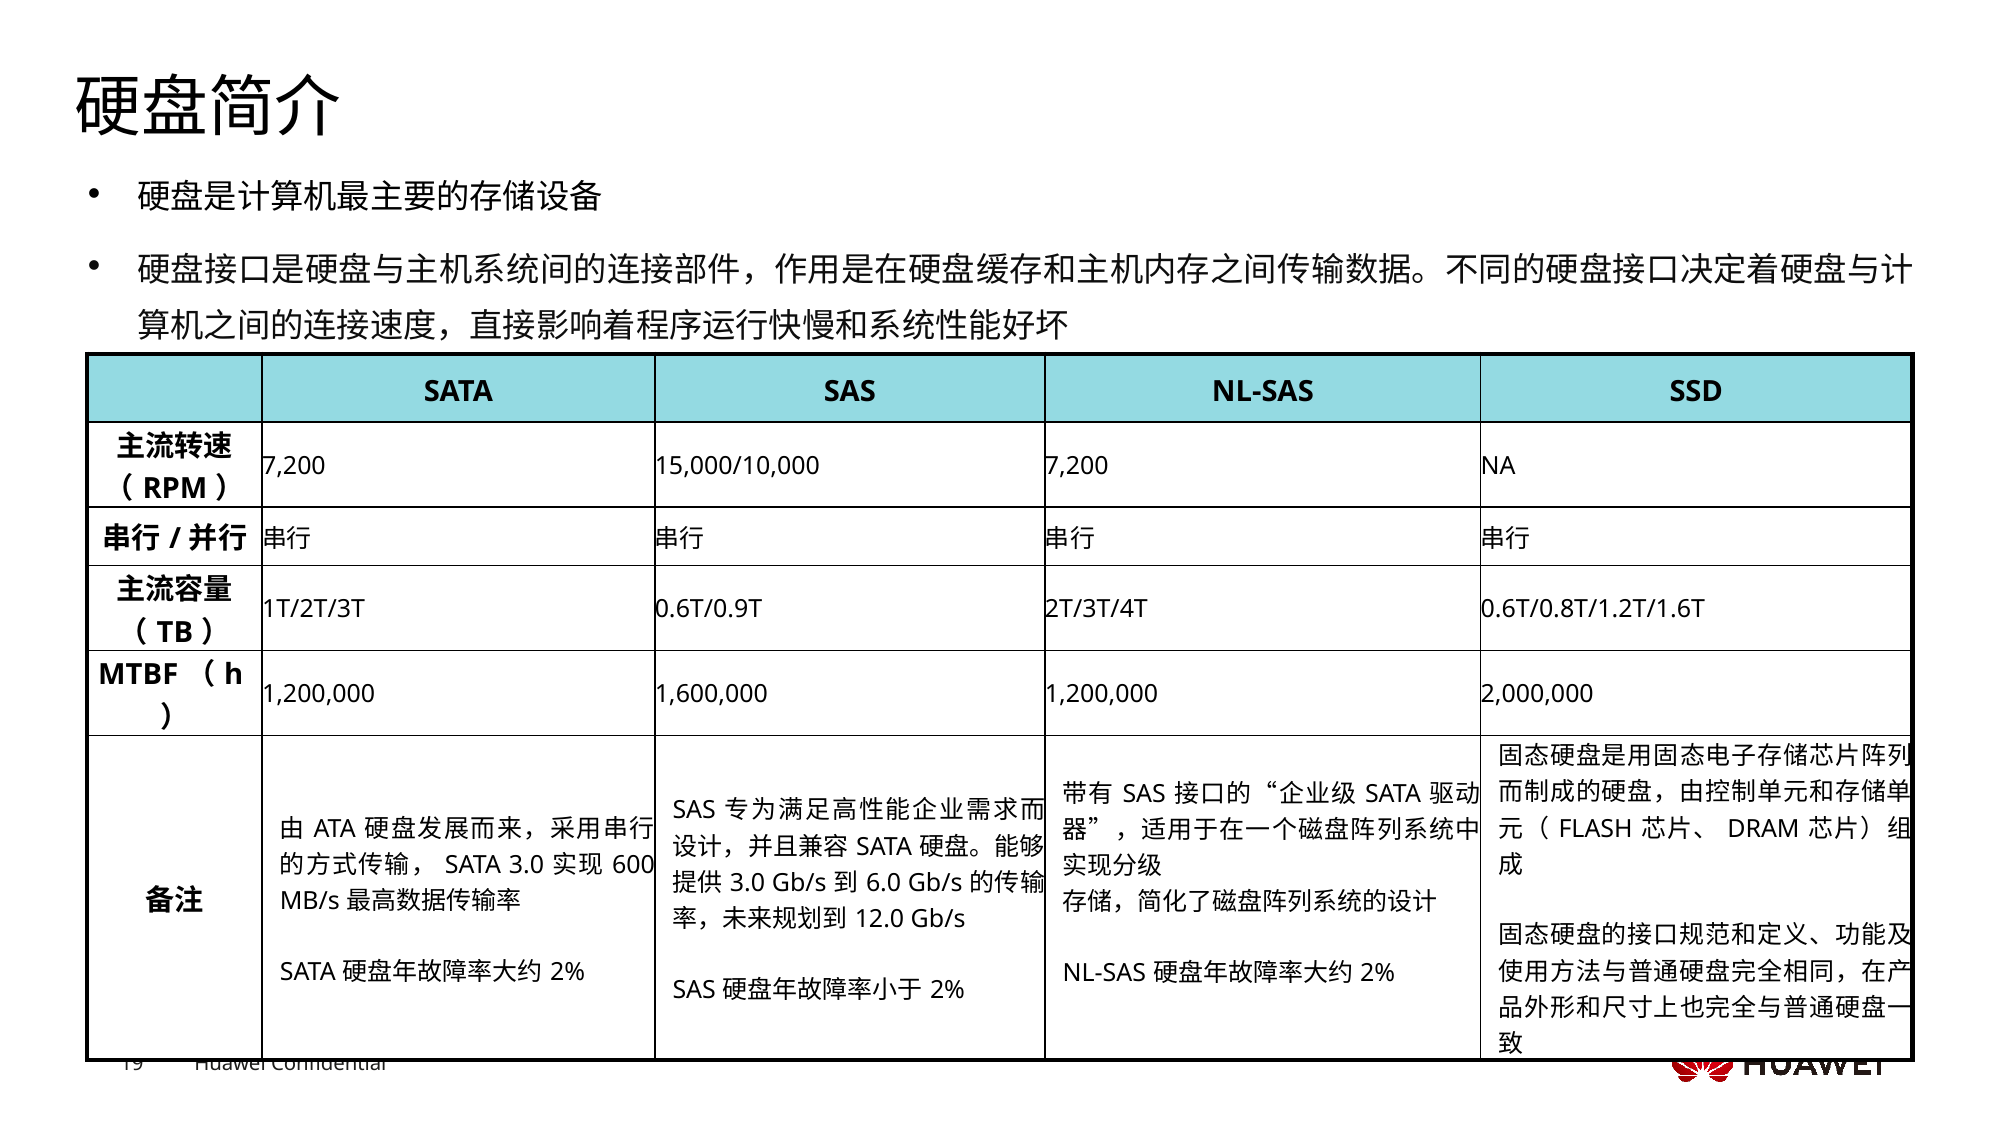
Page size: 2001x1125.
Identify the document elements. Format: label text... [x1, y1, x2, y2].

table_cell 0.6T/0.8T/1.2T/1.6T [1481, 566, 1910, 650]
table_cell 串行/并行 [89, 508, 261, 565]
table_cell 7,200 [1046, 423, 1480, 506]
table_cell 串行 [1481, 508, 1910, 565]
table_cell 1,200,000 [263, 651, 654, 735]
table_cell 1,200,000 [1046, 651, 1480, 735]
table_cell 1T/2T/3T [263, 566, 654, 650]
table_cell 固态硬盘是用固态电子存储芯片阵列而制成的硬盘，由控制单元和存储单元（FLASH芯片、DRAM芯片）组成 固态硬盘的接口规范和定义、功能及使用方法与普通硬盘完全相同，在产品外形和尺寸上也完全与普通硬盘一致 [1481, 736, 1910, 1058]
table_header [89, 356, 261, 421]
table_cell 串行 [1046, 508, 1480, 565]
table_cell 2,000,000 [1481, 651, 1910, 735]
picture [1672, 1062, 1881, 1082]
table_header SATA [263, 356, 654, 421]
table_cell 2T/3T/4T [1046, 566, 1480, 650]
table_cell NA [1481, 423, 1910, 506]
title 硬盘简介 [74, 73, 1928, 152]
table_header SSD [1481, 356, 1910, 421]
list 硬盘是计算机最主要的存储设备 硬盘接口是硬盘与主机系统间的连接部件，作用是在硬盘缓存和主机内存之间传输数据。不同的硬盘接口决定着硬盘与计算机之间的连接速度，直接影响着程序运行快慢和系统性能好坏 [74, 152, 1928, 509]
table_cell 备注 [89, 736, 261, 1058]
table_cell 0.6T/0.9T [656, 566, 1044, 650]
table_cell 串行 [263, 508, 654, 565]
table_cell 带有SAS接口的“企业级SATA驱动器”，适用于在一个磁盘阵列系统中实现分级 存储，简化了磁盘阵列系统的设计 NL-SAS硬盘年故障率大约2% [1046, 736, 1480, 1058]
table_cell 15,000/10,000 [656, 423, 1044, 506]
table_cell 由ATA硬盘发展而来，采用串行的方式传输，SATA 3.0实现600 MB/s最高数据传输率 SATA硬盘年故障率大约2% [263, 736, 654, 1058]
table_cell 主流转速（RPM） [89, 423, 261, 506]
table_cell 主流容量（TB） [89, 566, 261, 650]
table_header SAS [656, 356, 1044, 421]
table_cell 7,200 [263, 423, 654, 506]
table_cell SAS专为满足高性能企业需求而设计，并且兼容SATA硬盘。能够提供3.0 Gb/s到6.0 Gb/s的传输率，未来规划到12.0 Gb/s SAS硬盘年故障率小于2% [656, 736, 1044, 1058]
table_header NL-SAS [1046, 356, 1480, 421]
table_cell 串行 [656, 508, 1044, 565]
table_cell MTBF（h） [89, 651, 261, 735]
table_cell 1,600,000 [656, 651, 1044, 735]
